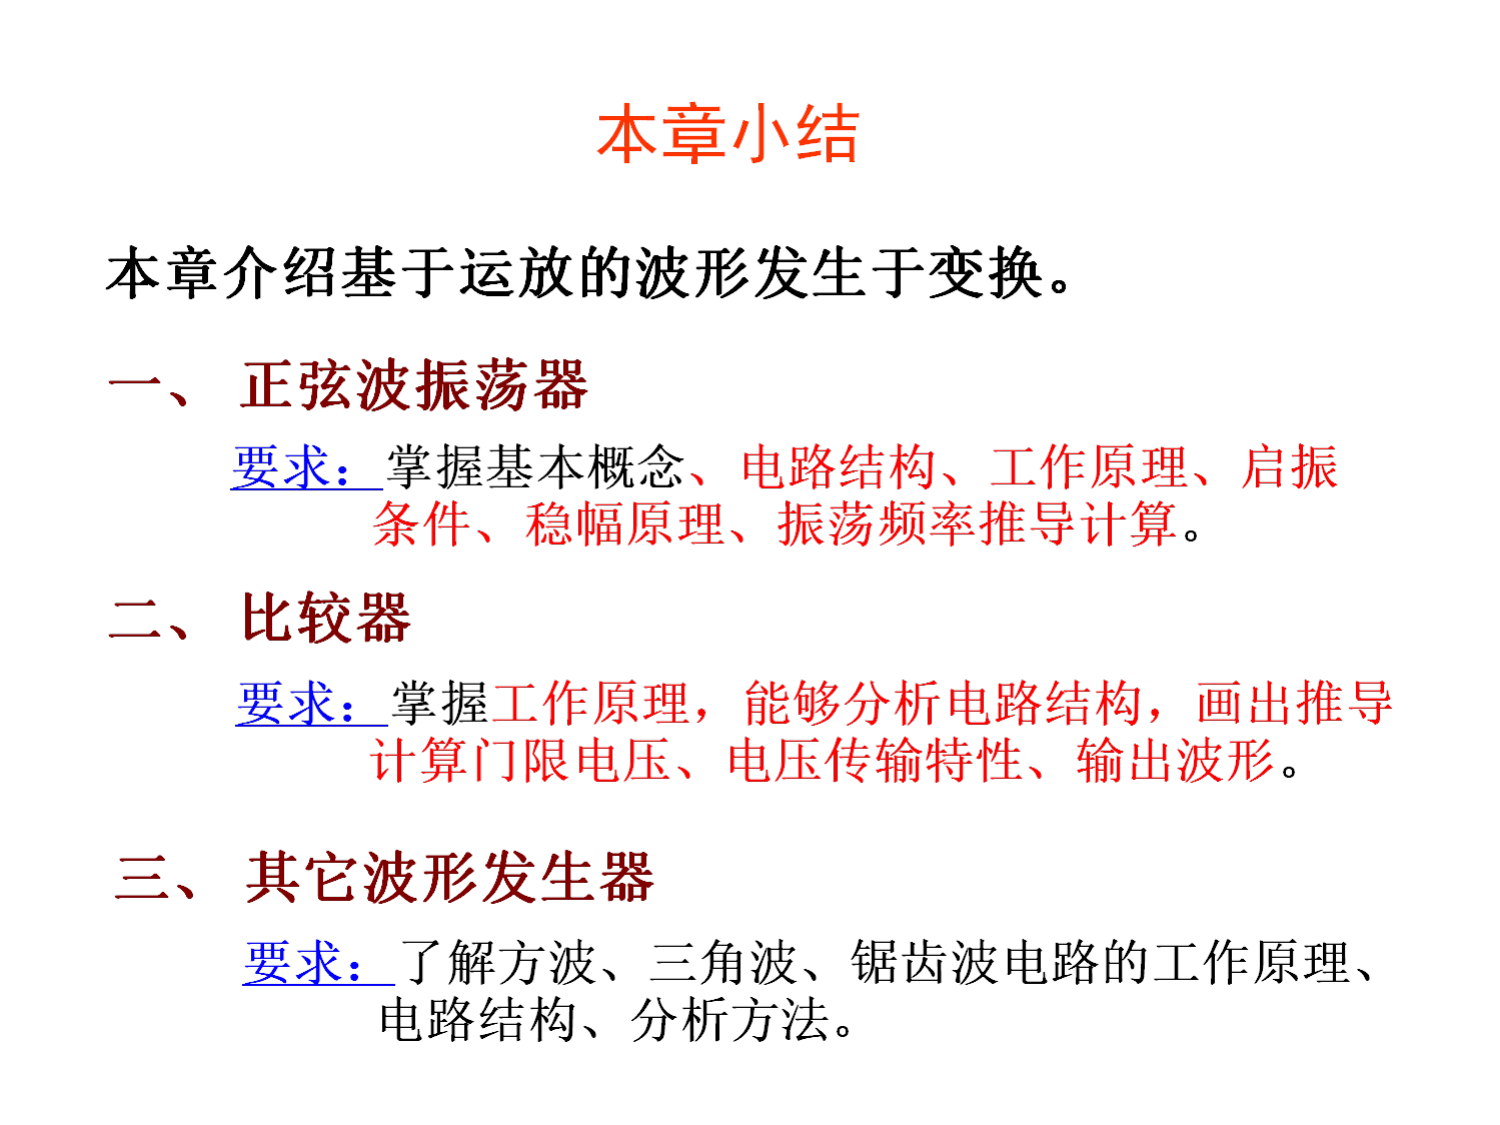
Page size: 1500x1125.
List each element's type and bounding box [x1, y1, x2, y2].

picture [67, 67, 1433, 1059]
